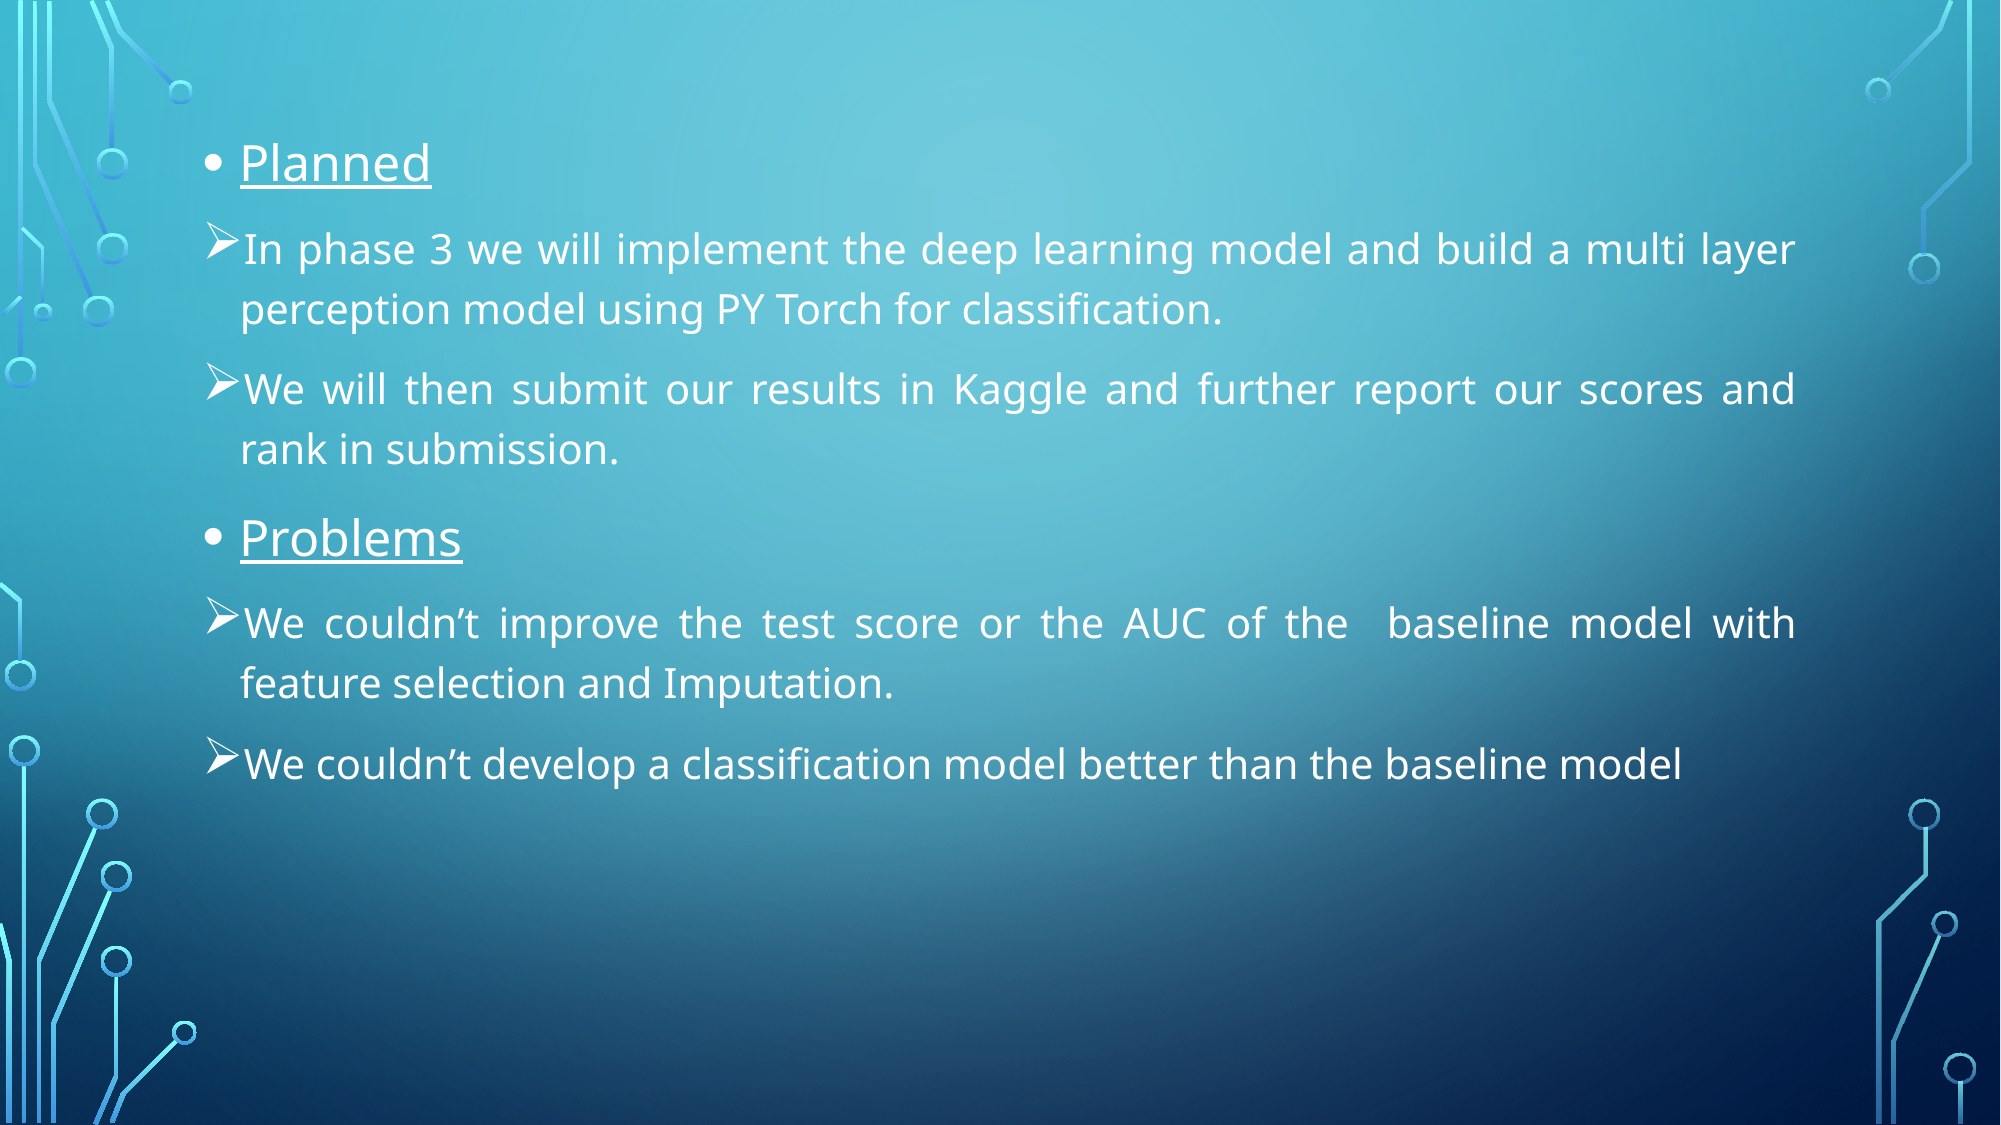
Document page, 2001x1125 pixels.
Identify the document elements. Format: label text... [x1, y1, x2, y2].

list Planned In phase 3 we will implement the deep learning model and build a multi layer perception model using PY Torch for classification. We will then submit our results in Kaggle and further report our scores and rank in submission. Problems We couldn’t improve the test score or the AUC of the baseline model with feature selection and Imputation. We couldn’t develop a classification model better than the baseline model [187, 112, 1813, 950]
